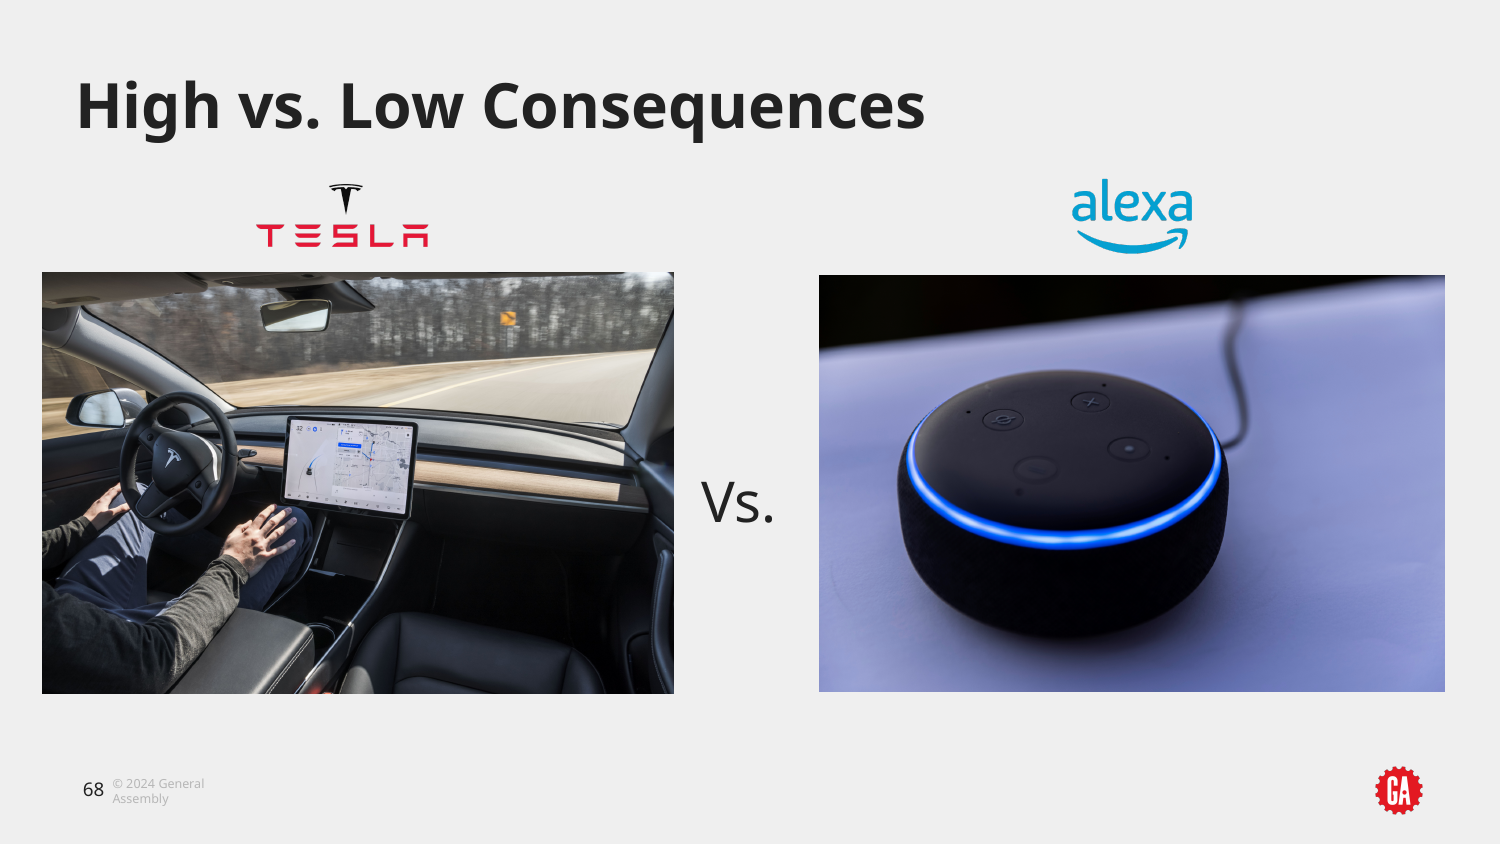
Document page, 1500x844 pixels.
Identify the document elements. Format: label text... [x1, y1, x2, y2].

list Vs. [701, 456, 793, 532]
picture [819, 139, 1445, 693]
title High vs. Low Consequences [75, 75, 1425, 150]
picture [41, 146, 674, 695]
slide_number ‹#› [52, 764, 105, 817]
picture [1373, 764, 1425, 817]
